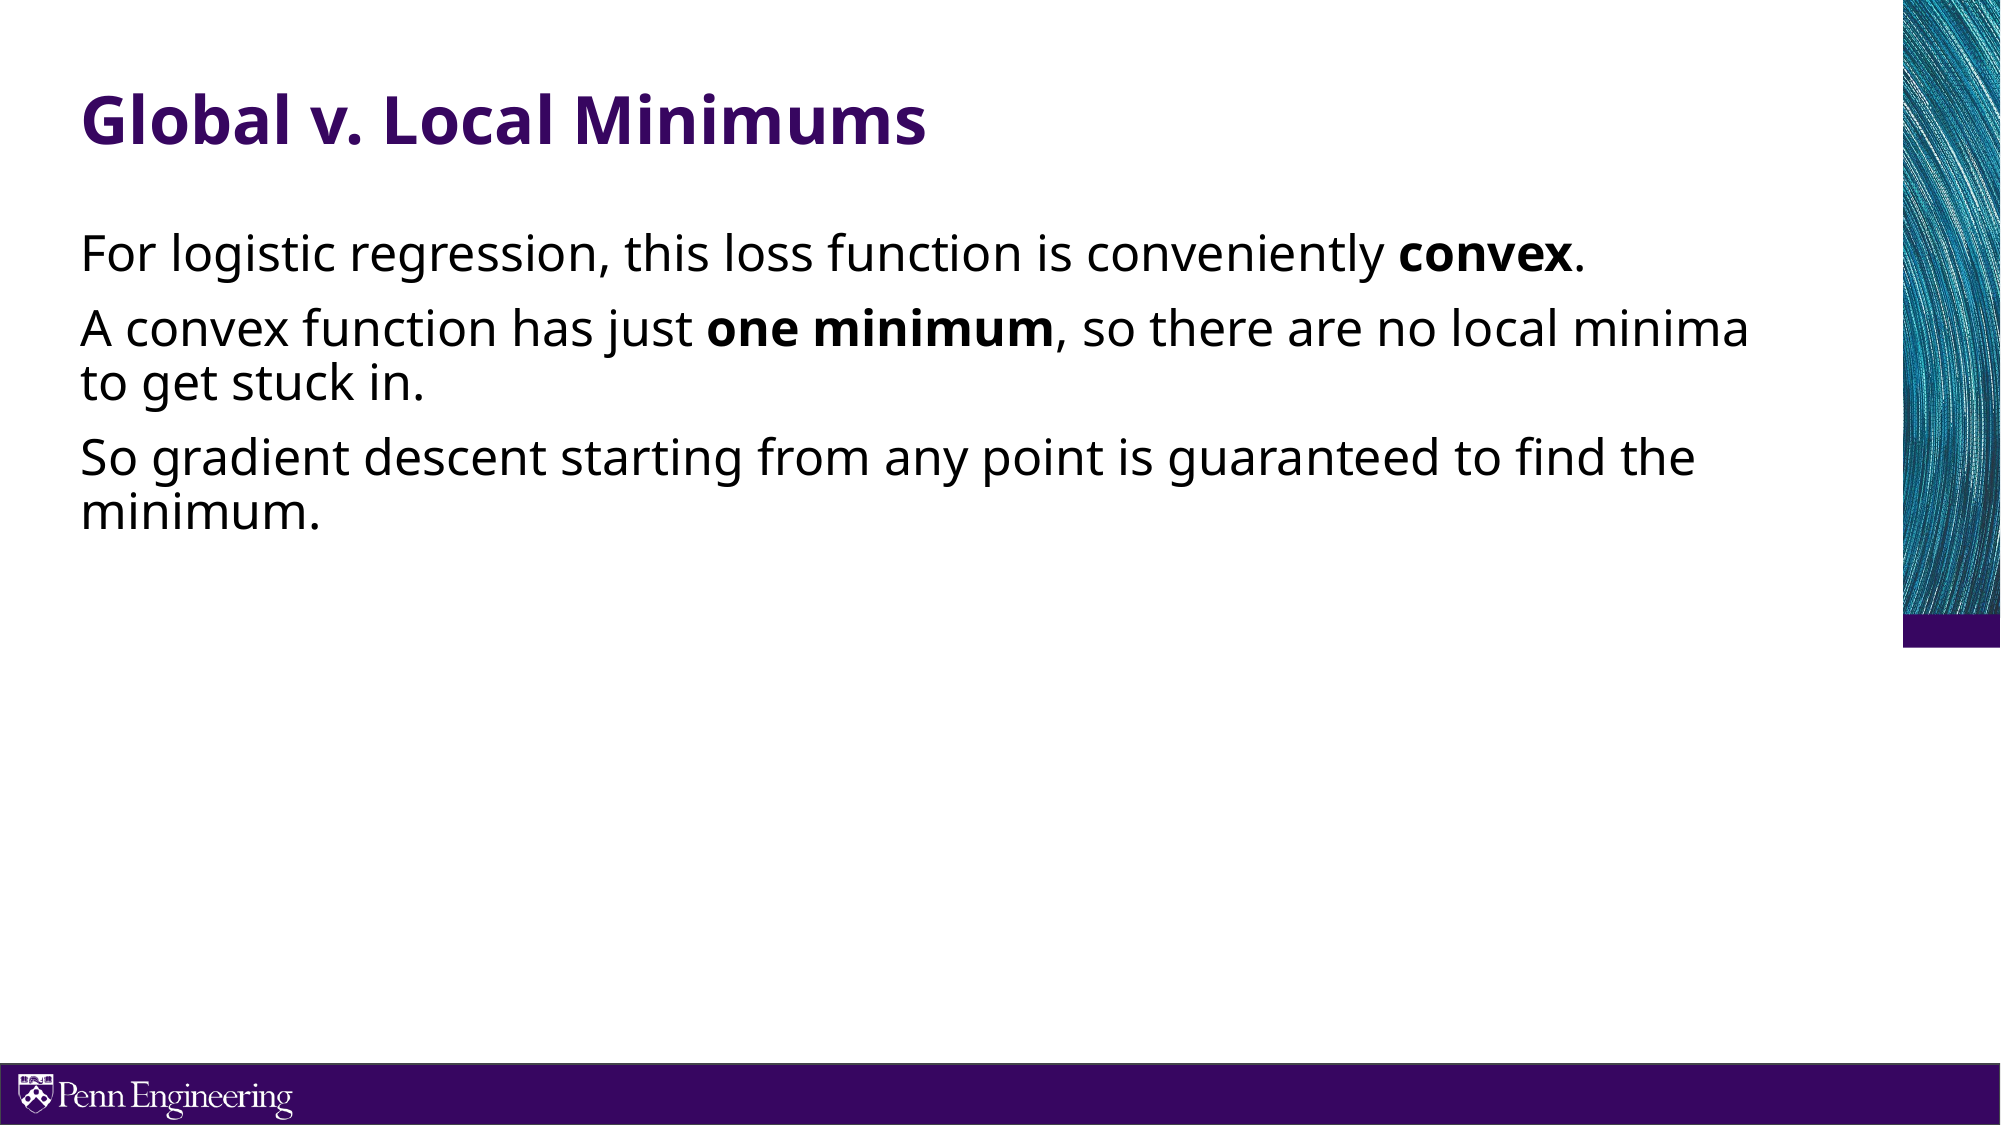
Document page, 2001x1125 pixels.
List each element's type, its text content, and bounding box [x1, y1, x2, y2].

picture [1913, 321, 1917, 333]
picture [1949, 13, 1955, 20]
picture [1903, 0, 2001, 618]
picture [1989, 0, 2001, 13]
picture [1906, 362, 1912, 370]
picture [1903, 341, 1915, 350]
picture [1971, 53, 1979, 64]
title Global v. Local Minimums [65, 59, 1863, 187]
picture [1903, 374, 1908, 384]
picture [1903, 523, 1914, 546]
picture [8, 1066, 301, 1123]
picture [1903, 310, 1915, 339]
picture [1962, 39, 1970, 47]
list For logistic regression, this loss function is conveniently convex. A convex function has just one minimum, so there are no local minima to get stuck in. So gradient descent starting from any point is guaranteed to find the minimum. [65, 221, 1791, 1008]
picture [1908, 277, 1920, 293]
picture [1916, 342, 1921, 352]
